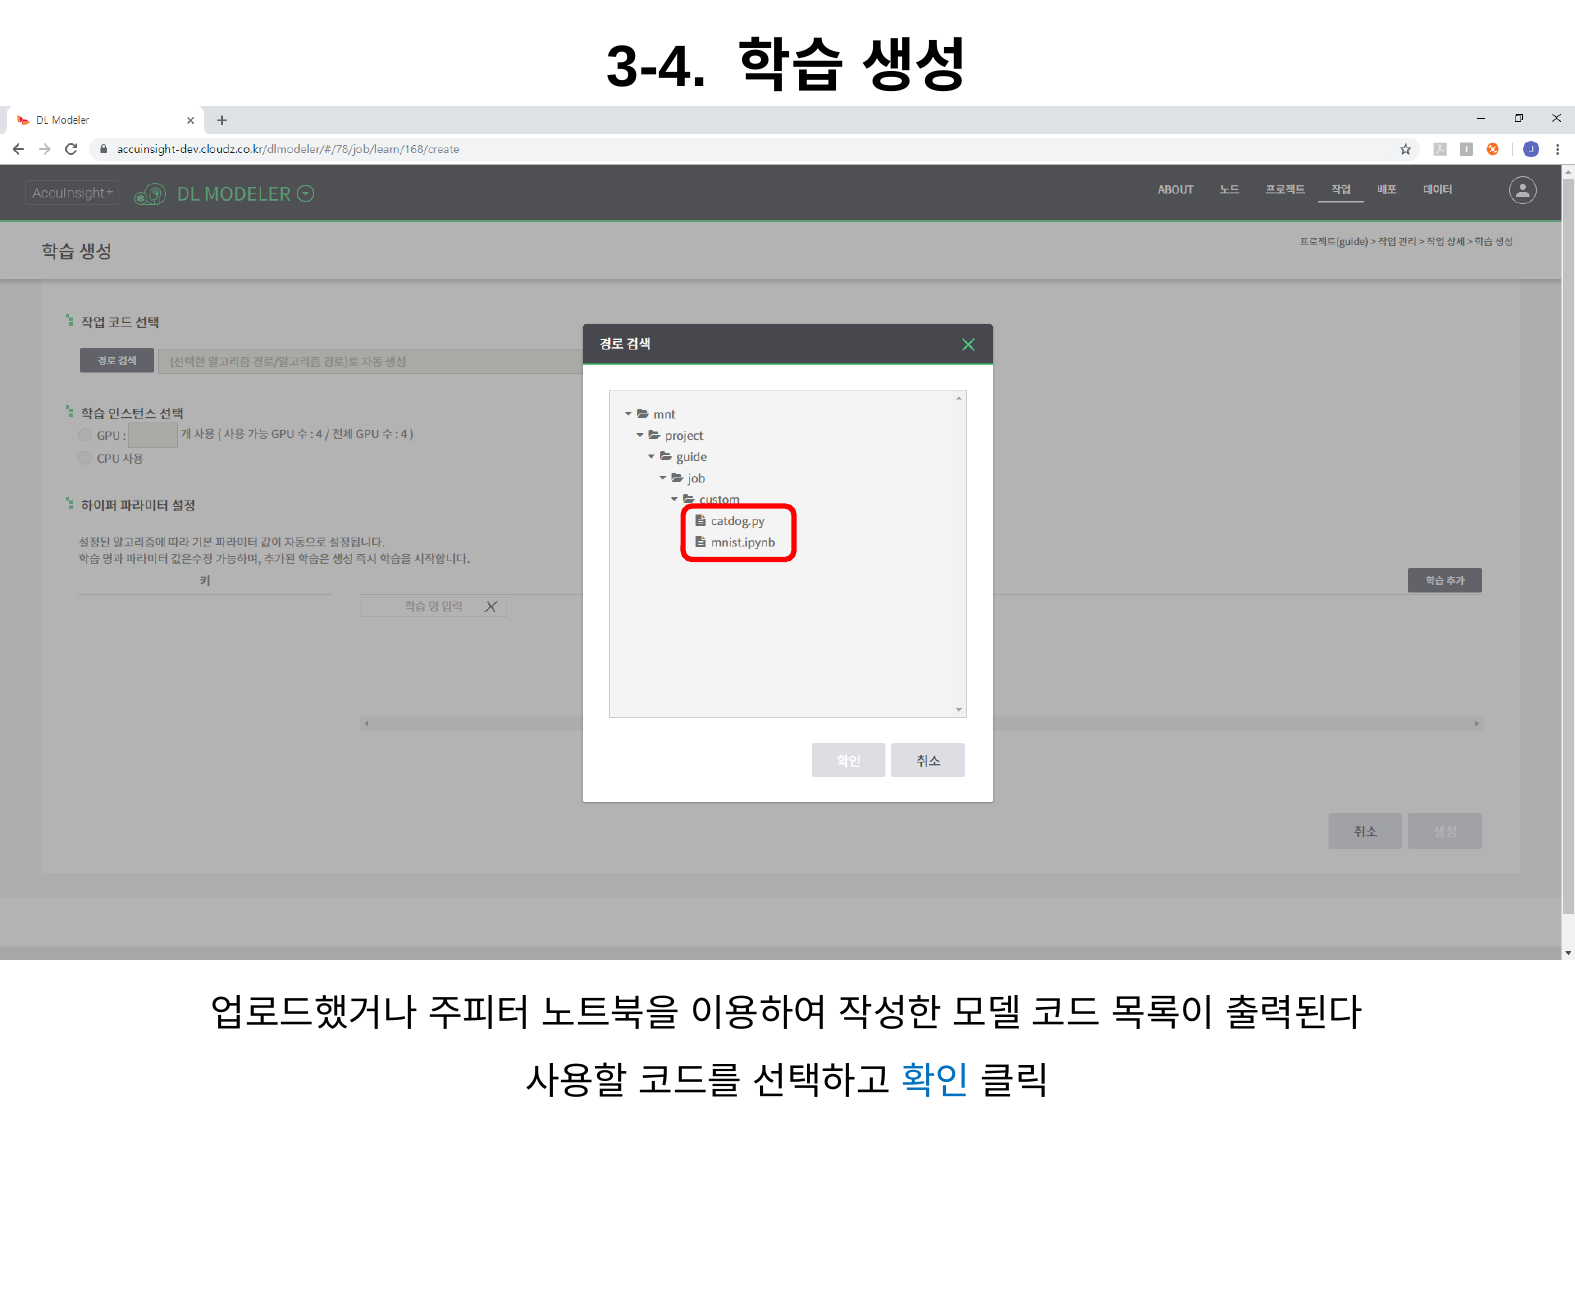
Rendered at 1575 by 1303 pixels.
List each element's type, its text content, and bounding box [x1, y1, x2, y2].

text_box 업로드했거나 주피터 노트북을 이용하여 작성한 모델 코드 목록이 출력된다 사용할 코드를 선택하고 확인 클릭 [0, 960, 1575, 1109]
text_box 3-4. 학습 생성 [0, 20, 1575, 106]
picture [0, 106, 1575, 960]
